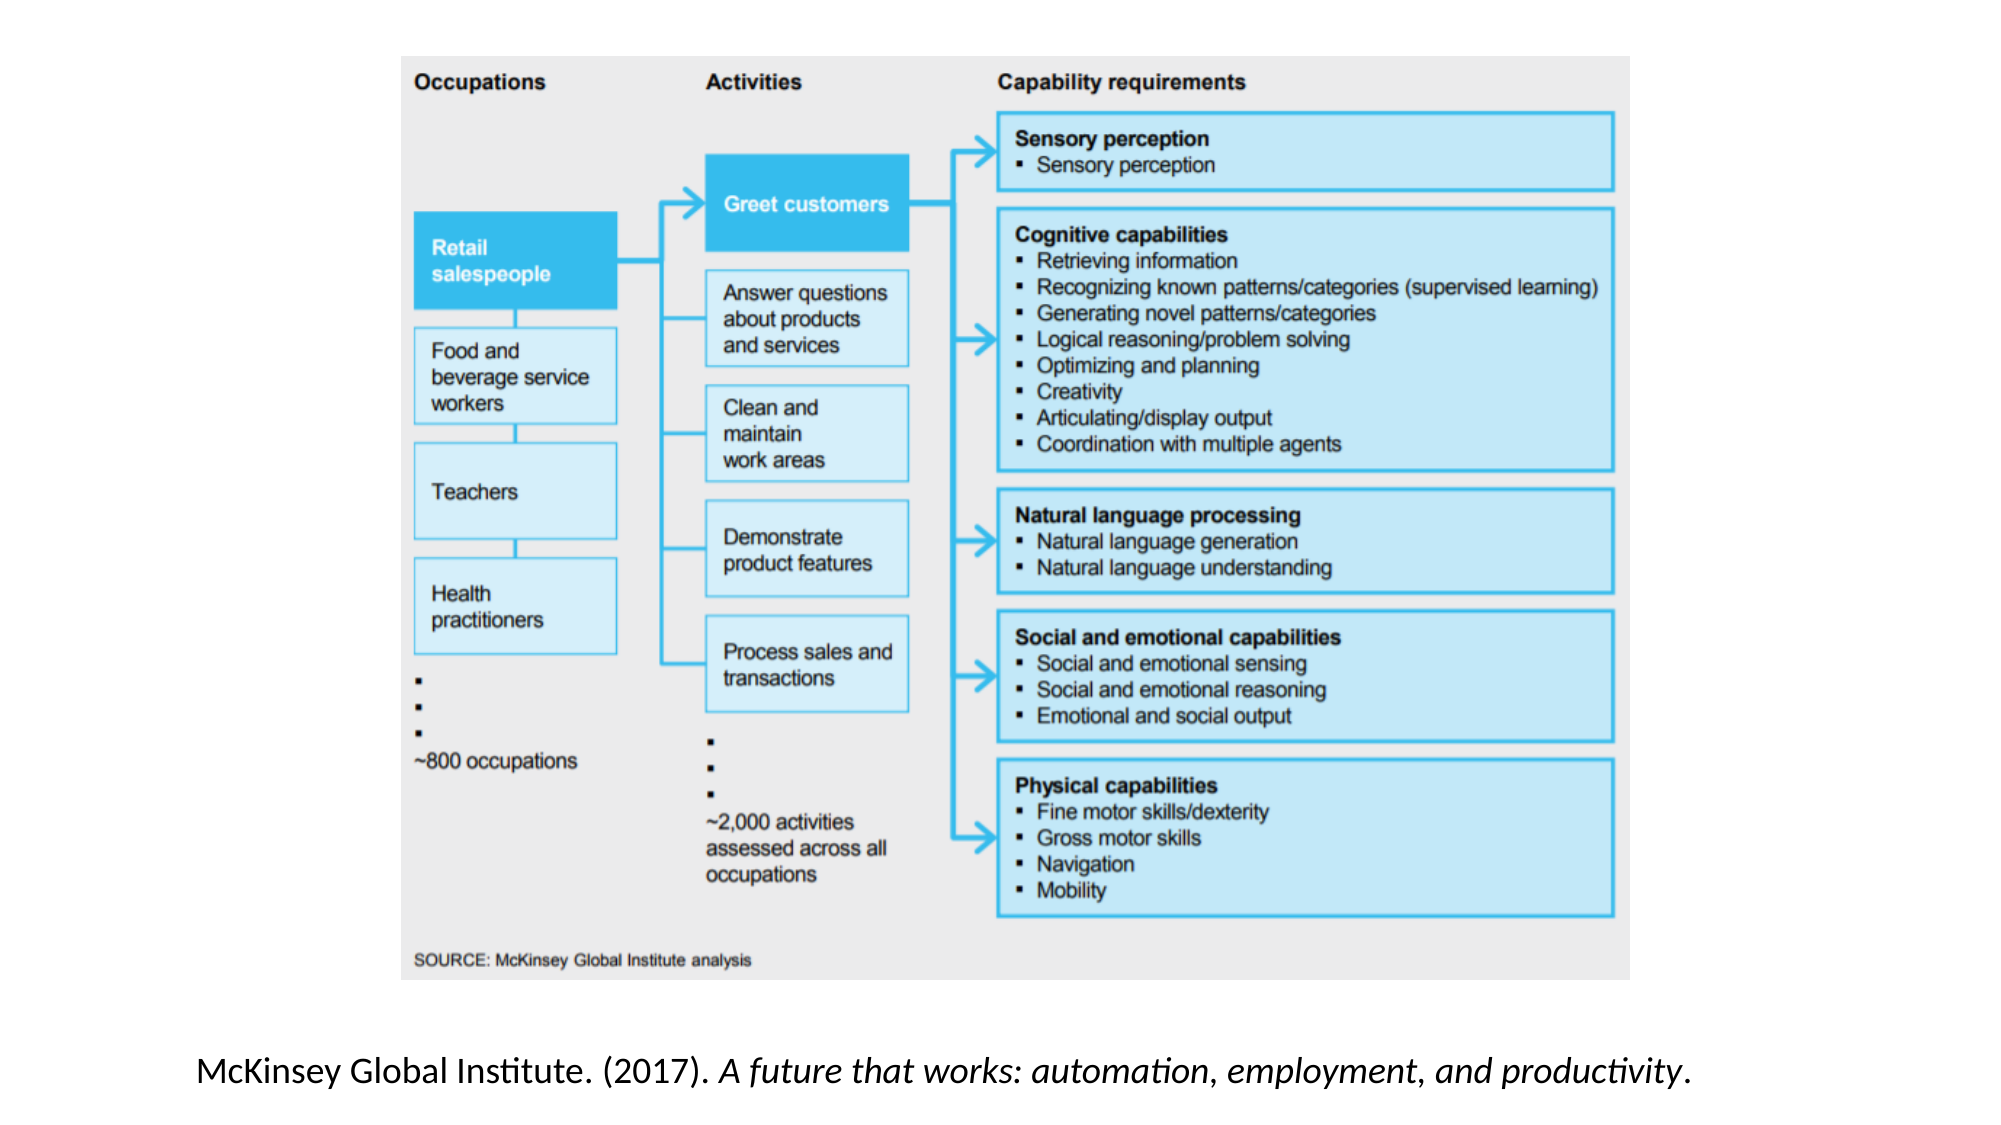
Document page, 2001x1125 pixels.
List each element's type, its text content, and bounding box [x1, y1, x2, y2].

text_box McKinsey Global Institute. (2017). A future that works: automation, employment, and productivity. [181, 1038, 1751, 1099]
picture [401, 56, 1630, 980]
